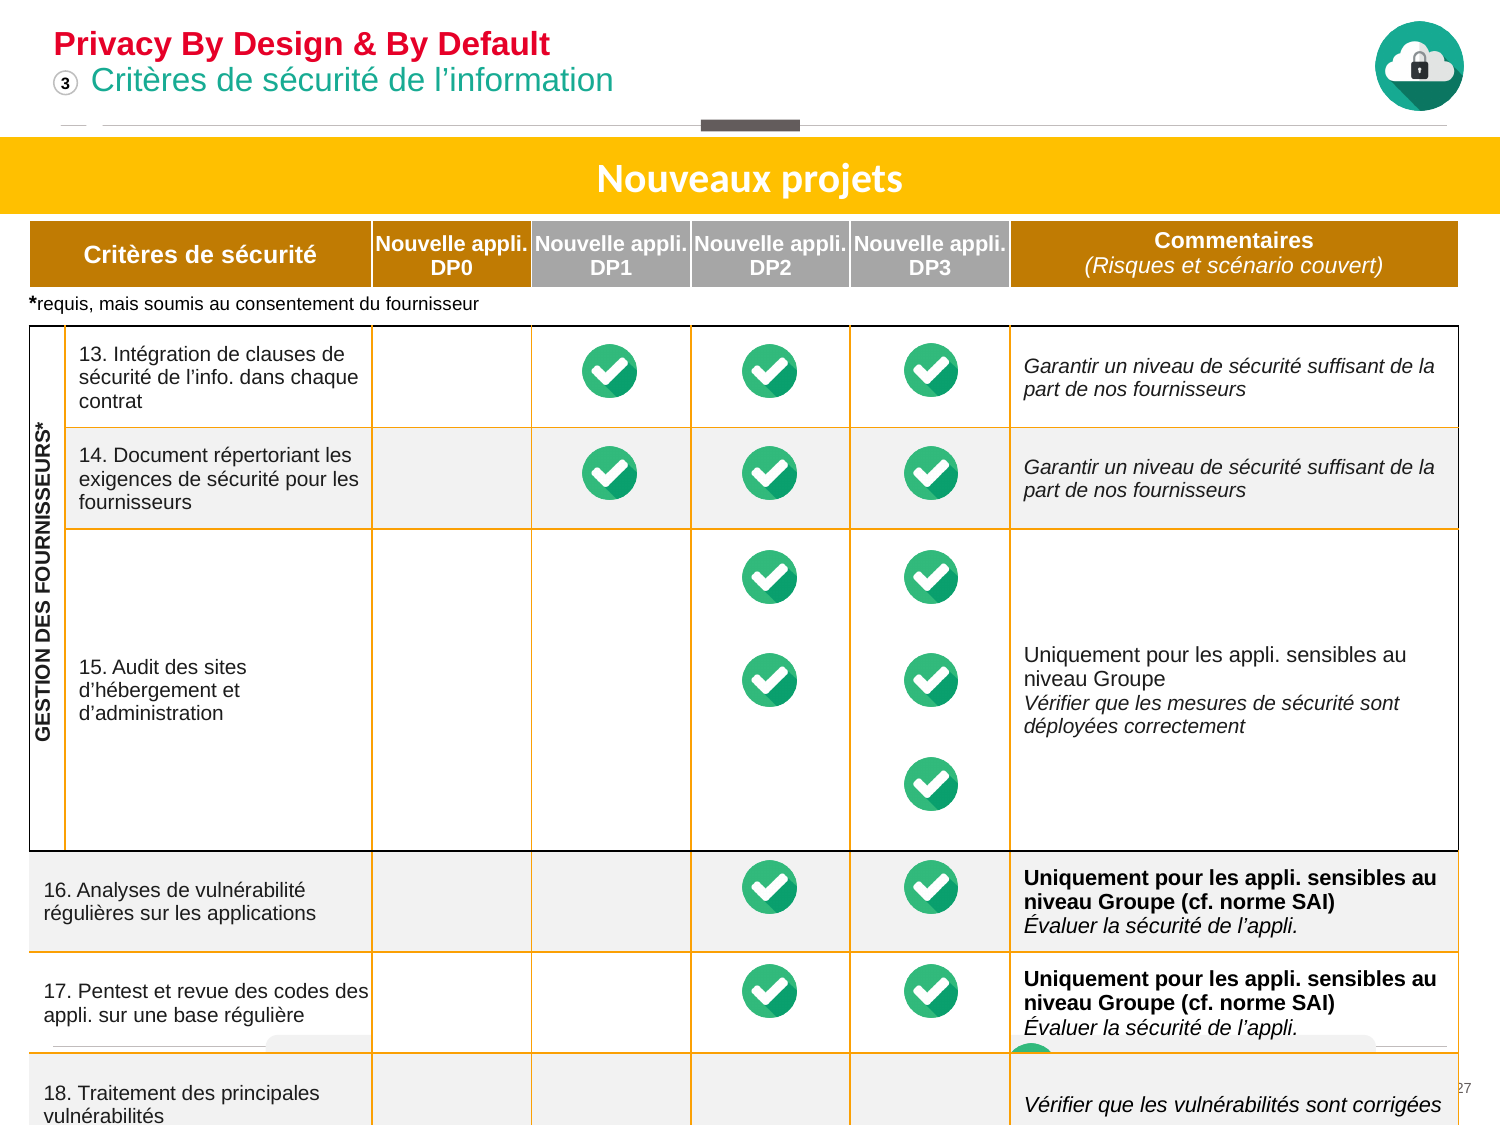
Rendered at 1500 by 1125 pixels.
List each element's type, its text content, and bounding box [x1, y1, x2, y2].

table_cell [851, 953, 1009, 1052]
picture [904, 446, 958, 501]
picture [742, 445, 797, 500]
text_box [0, 137, 1500, 214]
table_header Commentaires (Risques et scénario couvert) [1011, 221, 1458, 287]
table_cell [373, 530, 531, 850]
table_cell [851, 1054, 1009, 1125]
table_cell [851, 428, 1009, 528]
table_cell 16. Analyses de vulnérabilité régulières sur les applications [29, 852, 371, 951]
table_header Critères de sécurité [30, 221, 371, 282]
picture [742, 963, 797, 1018]
table_header [692, 327, 849, 427]
picture [454, 1043, 508, 1098]
picture [904, 343, 958, 397]
table_cell [692, 530, 849, 850]
table_cell [692, 428, 849, 528]
table_header Nouvelle appli. DP3 [851, 221, 1009, 287]
table_cell Vérifier que les vulnérabilités sont corrigées [1011, 1054, 1458, 1125]
table_cell [692, 1054, 849, 1125]
table_header Nouvelle appli. DP2 [692, 221, 849, 287]
table_cell Garantir un niveau de sécurité suffisant de la part de nos fournisseurs [1011, 428, 1458, 528]
table_cell [532, 530, 690, 850]
picture [742, 653, 797, 707]
text_box Nouveaux projets [470, 143, 1029, 209]
picture [582, 445, 637, 500]
table_cell [373, 1054, 531, 1125]
table_header GESTION DES FOURNISSEURS* [30, 327, 64, 850]
picture [1374, 21, 1464, 111]
picture [904, 860, 958, 914]
picture [904, 550, 958, 604]
table_header [532, 327, 690, 427]
picture [582, 344, 637, 398]
table_header Nouvelle appli. DP1 [532, 221, 690, 287]
picture [742, 550, 797, 604]
picture [904, 653, 958, 708]
table_cell [532, 953, 690, 1052]
table_cell [692, 852, 849, 951]
table_header [851, 327, 1009, 427]
table_header [373, 327, 531, 427]
table_cell [851, 530, 1009, 850]
table_cell 14. Document répertoriant les exigences de sécurité pour les fournisseurs [66, 428, 371, 528]
table_cell 15. Audit des sites d’hébergement et d’administration [66, 530, 371, 850]
text_box » [0, 214, 205, 268]
table_cell [532, 428, 690, 528]
table_cell Uniquement pour les appli. sensibles au niveau Groupe Vérifier que les mesures de sécurité sont déployées correctement [1011, 530, 1458, 850]
text_box » [0, 32, 205, 137]
table_cell [532, 1054, 690, 1125]
table_cell [692, 953, 849, 1052]
table_header Garantir un niveau de sécurité suffisant de la part de nos fournisseurs [1011, 327, 1458, 427]
table_cell Uniquement pour les appli. sensibles au niveau Groupe (cf. norme SAI) Évaluer la sécurité de l’appli. [1011, 852, 1458, 951]
picture [904, 963, 958, 1018]
table_header Nouvelle appli. DP0 [373, 221, 531, 287]
picture [904, 756, 958, 811]
text_box *requis, mais soumis au consentement du fournisseur [0, 282, 508, 323]
table_cell [373, 428, 531, 528]
table_cell 18. Traitement des principales vulnérabilités [29, 1054, 371, 1125]
table_cell [373, 953, 531, 1052]
text_box 3 [53, 70, 78, 95]
table_cell [373, 852, 531, 951]
table_header 13. Intégration de clauses de sécurité de l’info. dans chaque contrat [66, 327, 371, 427]
picture [742, 860, 797, 914]
text_box Privacy By Design & By Default Critères de sécurité de l’information [53, 0, 1457, 125]
table_cell [532, 852, 690, 951]
picture [1004, 1043, 1058, 1098]
picture [742, 344, 797, 398]
table_cell [851, 852, 1009, 951]
table_cell Uniquement pour les appli. sensibles au niveau Groupe (cf. norme SAI) Évaluer la sécurité de l’appli. [1011, 953, 1458, 1052]
table_cell 17. Pentest et revue des codes des appli. sur une base régulière [29, 953, 371, 1052]
